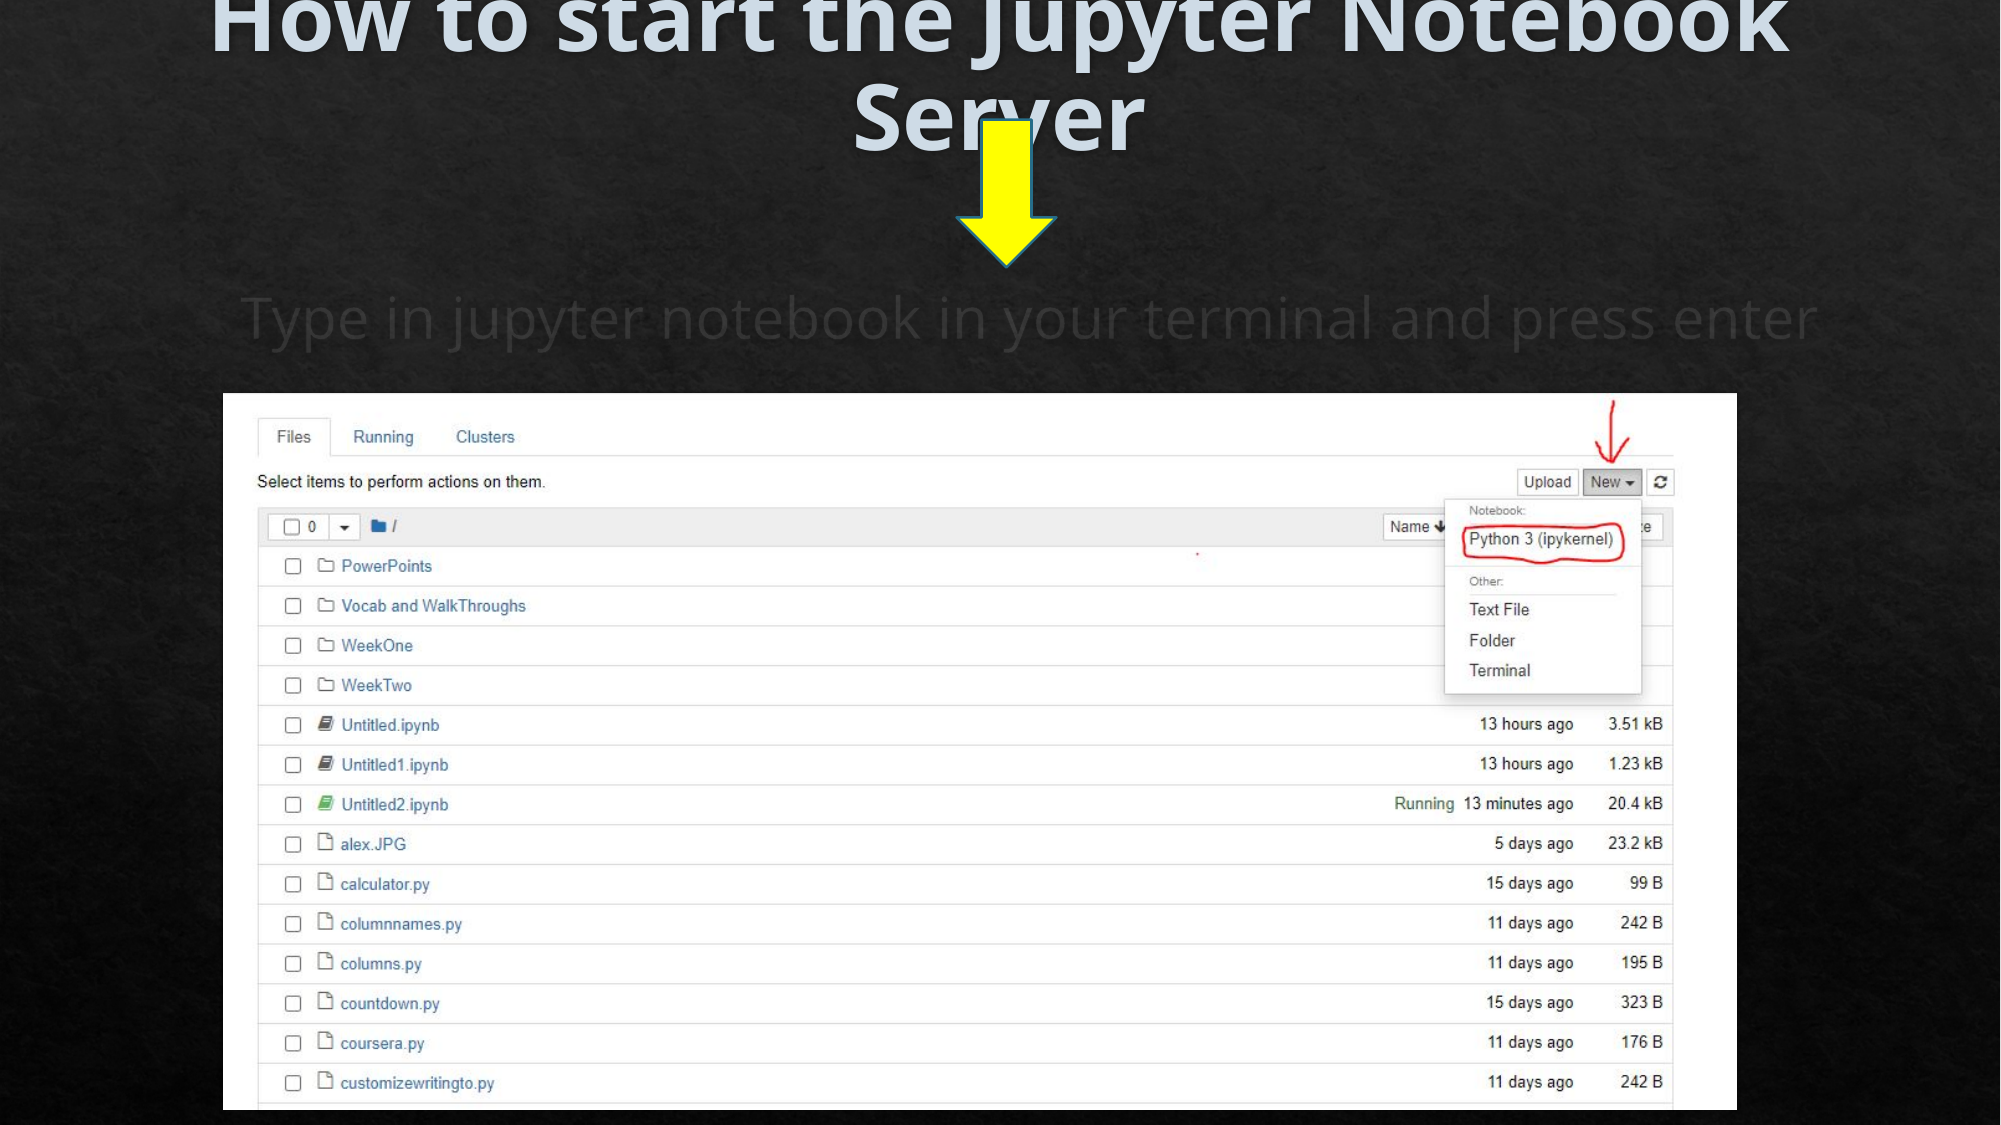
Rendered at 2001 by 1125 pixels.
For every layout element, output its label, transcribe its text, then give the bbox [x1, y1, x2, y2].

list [223, 393, 1738, 1110]
list Type in jupyter notebook in your terminal and press enter [223, 71, 1835, 449]
title How to start the Jupyter Notebook Server [149, 0, 1851, 221]
text_box [955, 118, 1058, 269]
